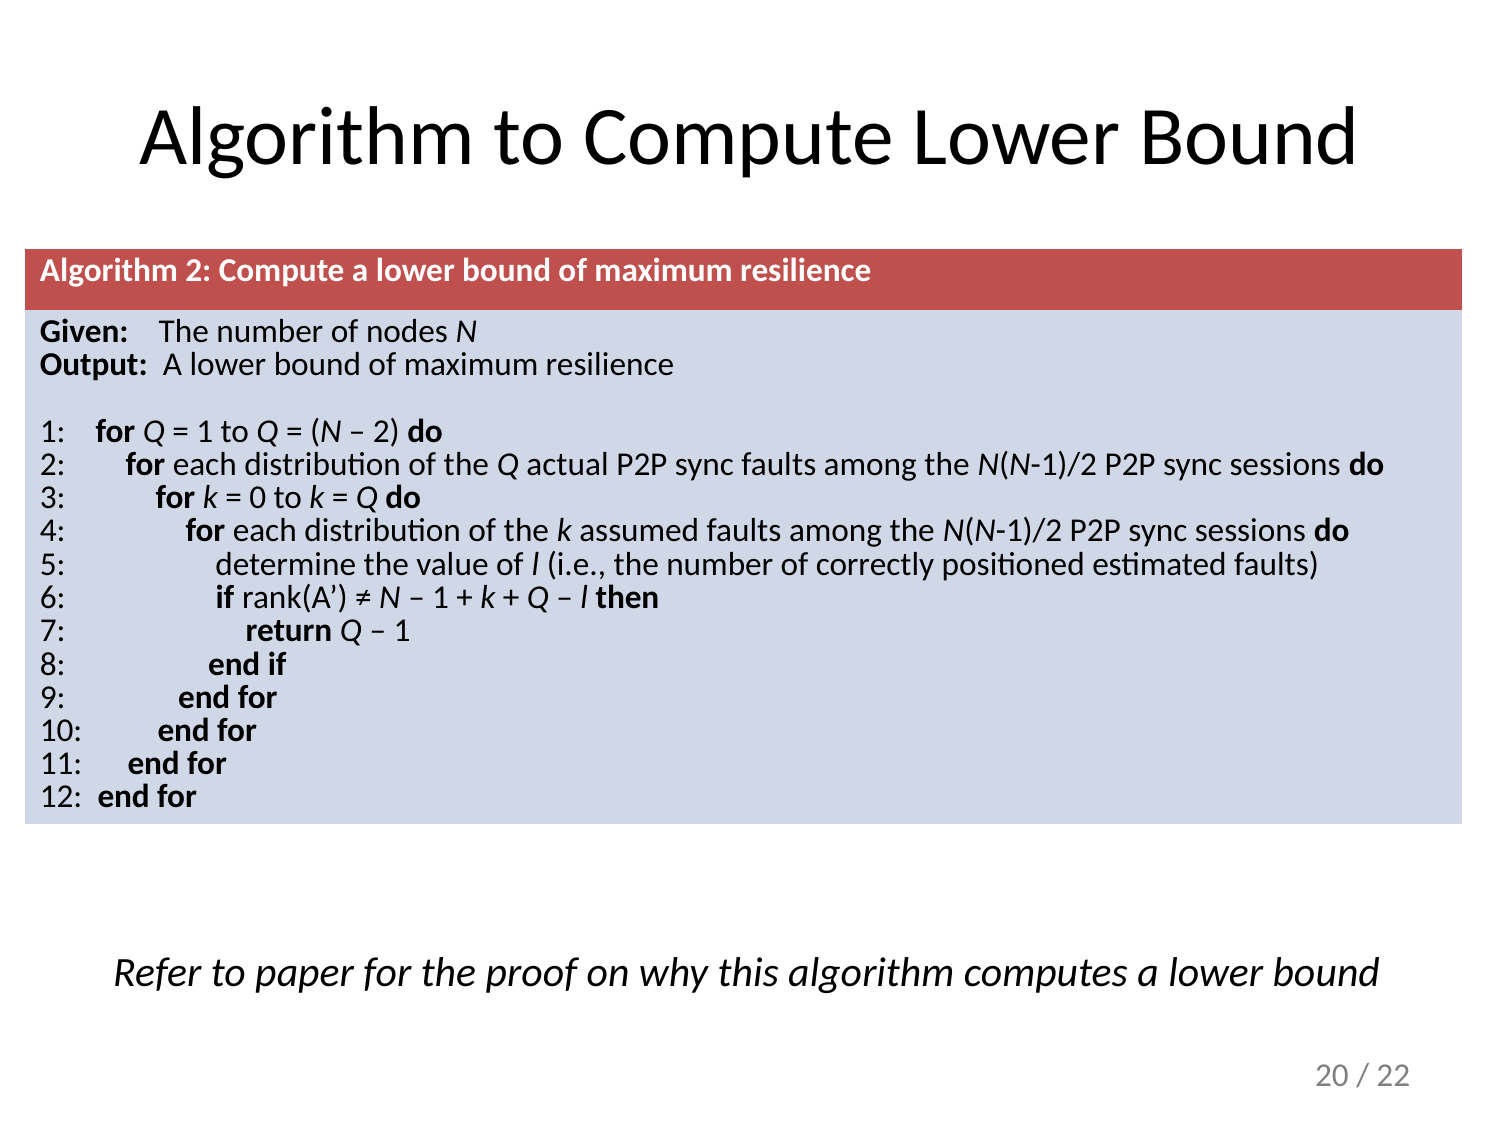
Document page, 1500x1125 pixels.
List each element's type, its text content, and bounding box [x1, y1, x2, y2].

table_header Algorithm 2: Compute a lower bound of maximum resilience [25, 249, 1462, 310]
slide_number 20 / 22 [1074, 1042, 1425, 1103]
table_cell Given: The number of nodes N Output: A lower bound of maximum resilience 1: for Q = 1 to Q = (N – 2) do 2: for each distribution of the Q actual P2P sync faults among the N(N-1)/2 P2P sync sessions do 3: for k = 0 to k = Q do 4: for each distribution of the k assumed faults among the N(N-1)/2 P2P sync sessions do 5: determine the value of l (i.e., the number of correctly positioned estimated faults) 6: if rank(A’) ≠ N – 1 + k + Q – l then 7: return Q – 1 8: end if 9: end for 10: end for 11: end for 12: end for [25, 310, 1462, 824]
title Algorithm to Compute Lower Bound [75, 37, 1425, 225]
text_box Refer to paper for the proof on why this algorithm computes a lower bound [98, 937, 1397, 1003]
